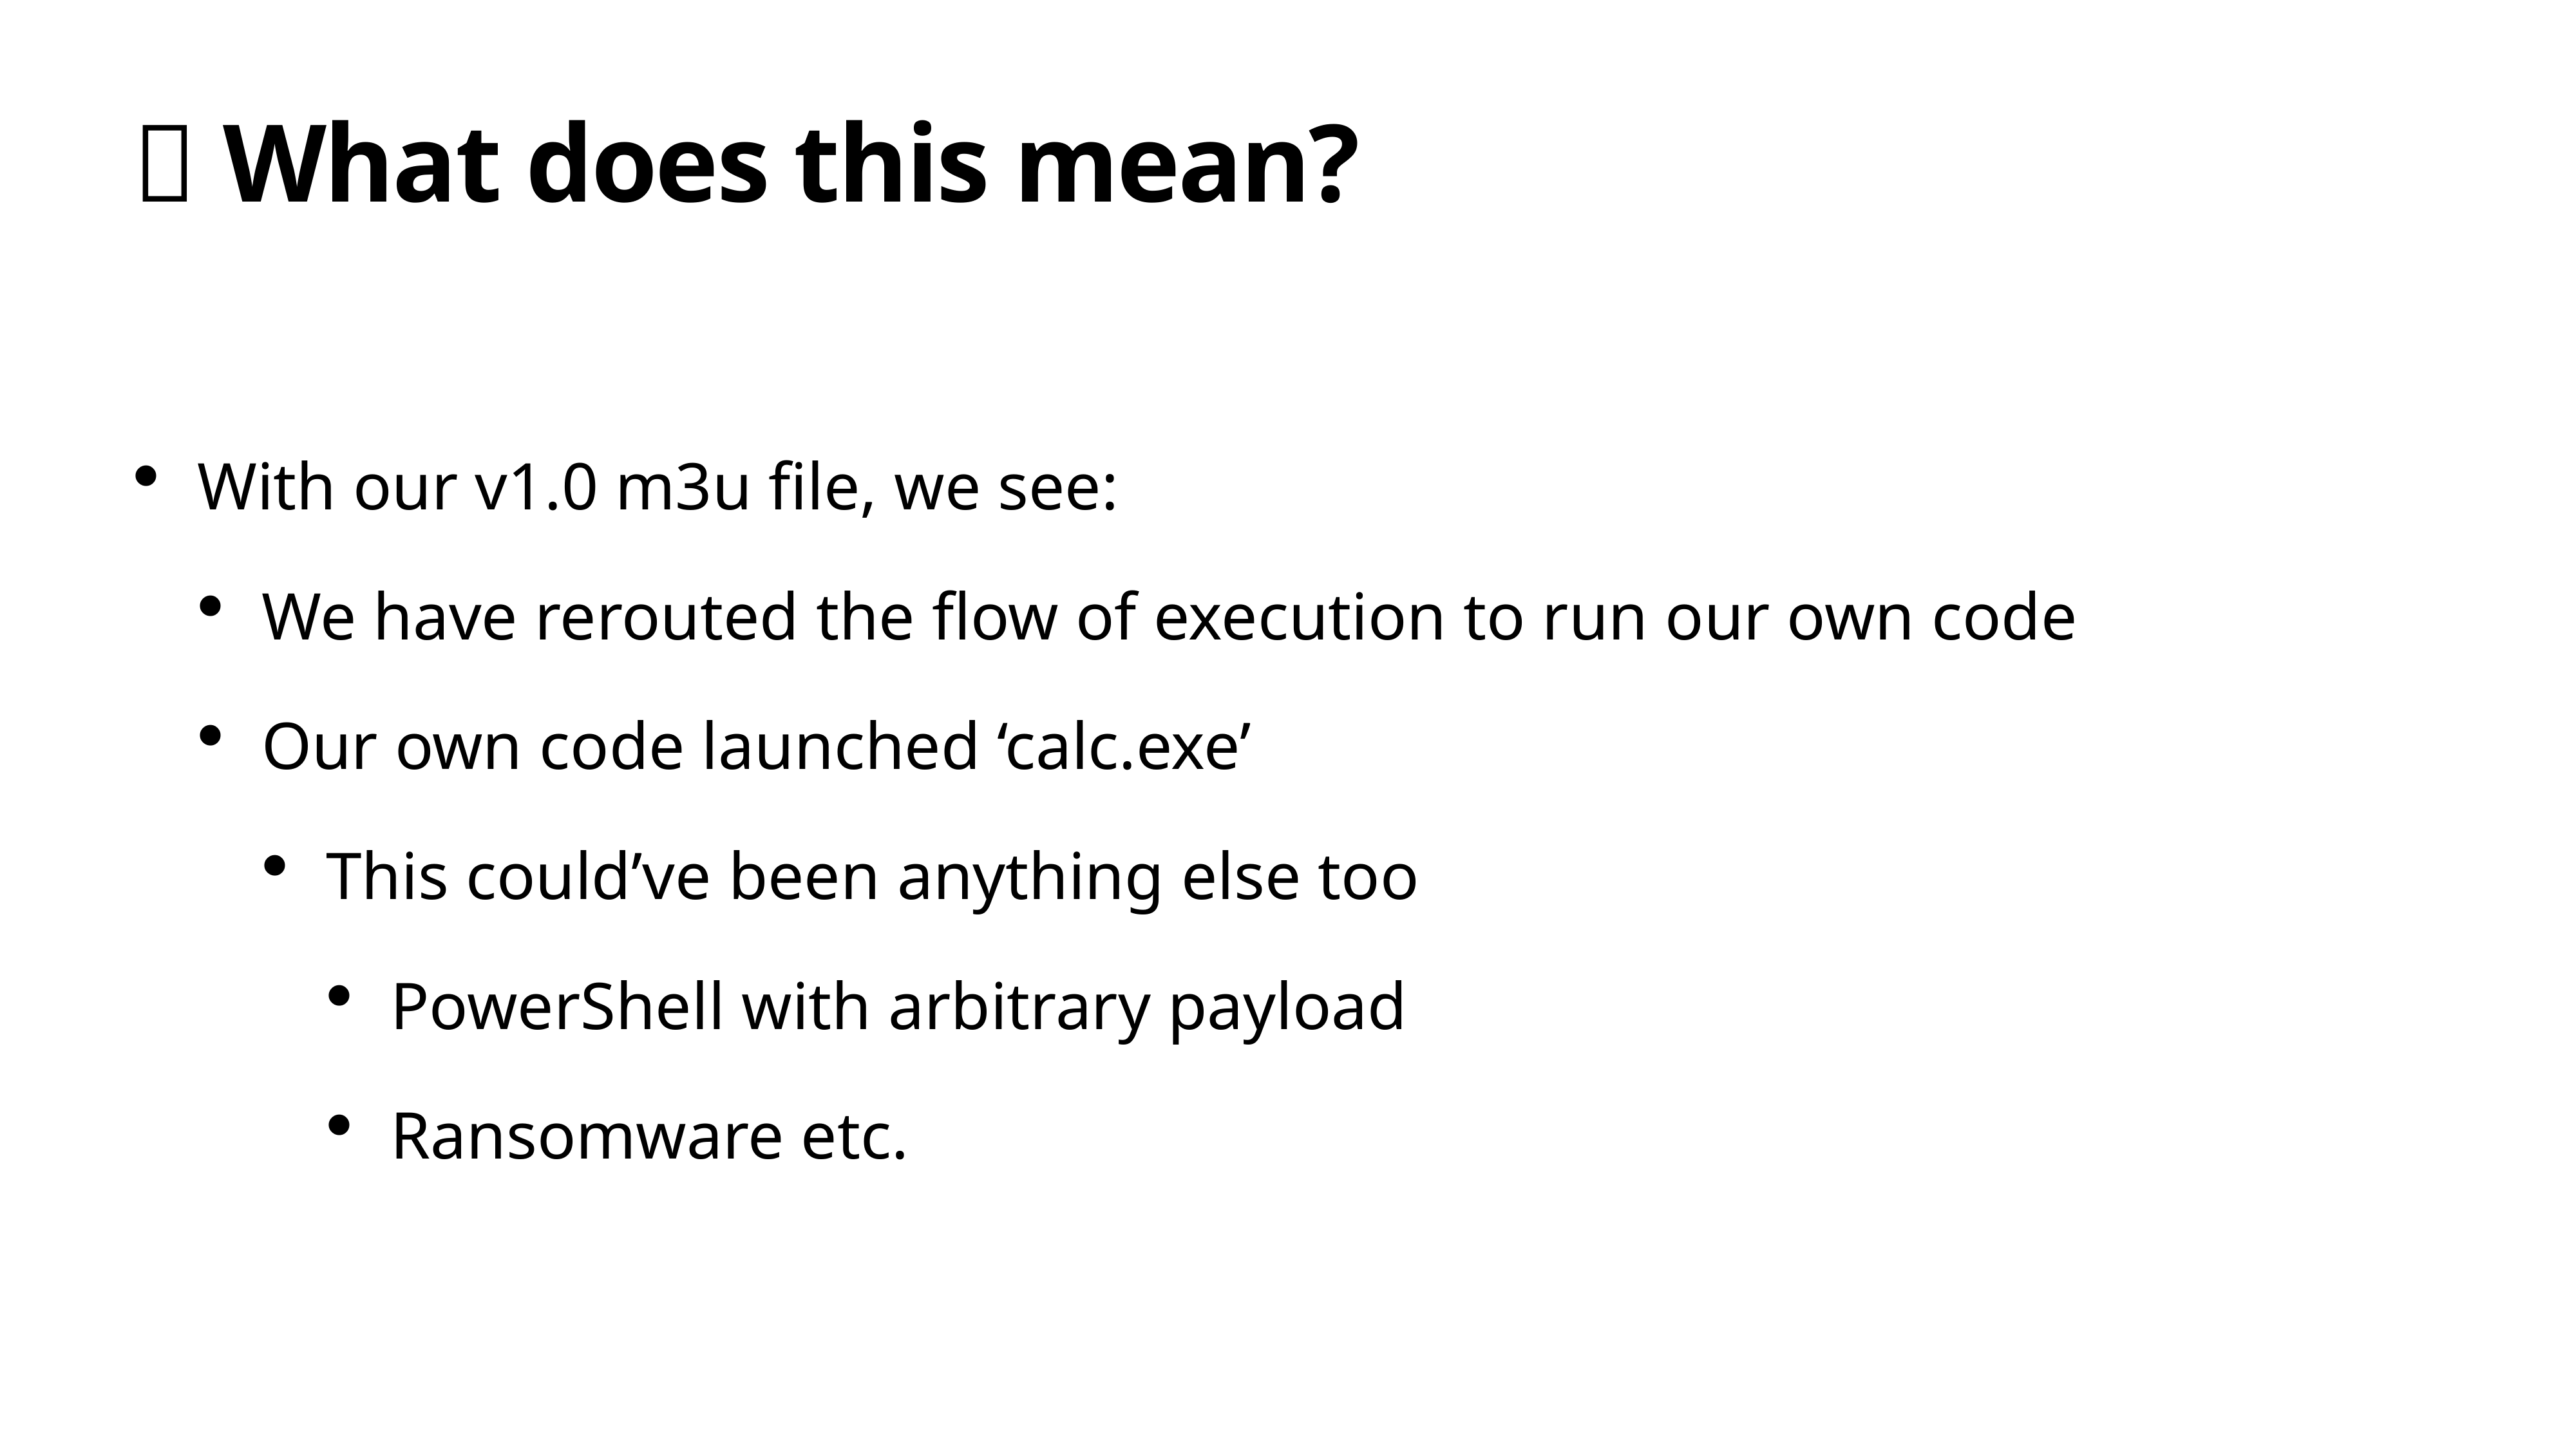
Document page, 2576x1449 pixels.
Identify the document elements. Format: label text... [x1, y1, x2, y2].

title 🤯 What does this mean? [127, 113, 2449, 266]
list With our v1.0 m3u file, we see: We have rerouted the flow of execution to run our own code Our own code launched ‘calc.exe’ This could’ve been anything else too PowerShell with arbitrary payload Ransomware etc. [127, 448, 2449, 1321]
